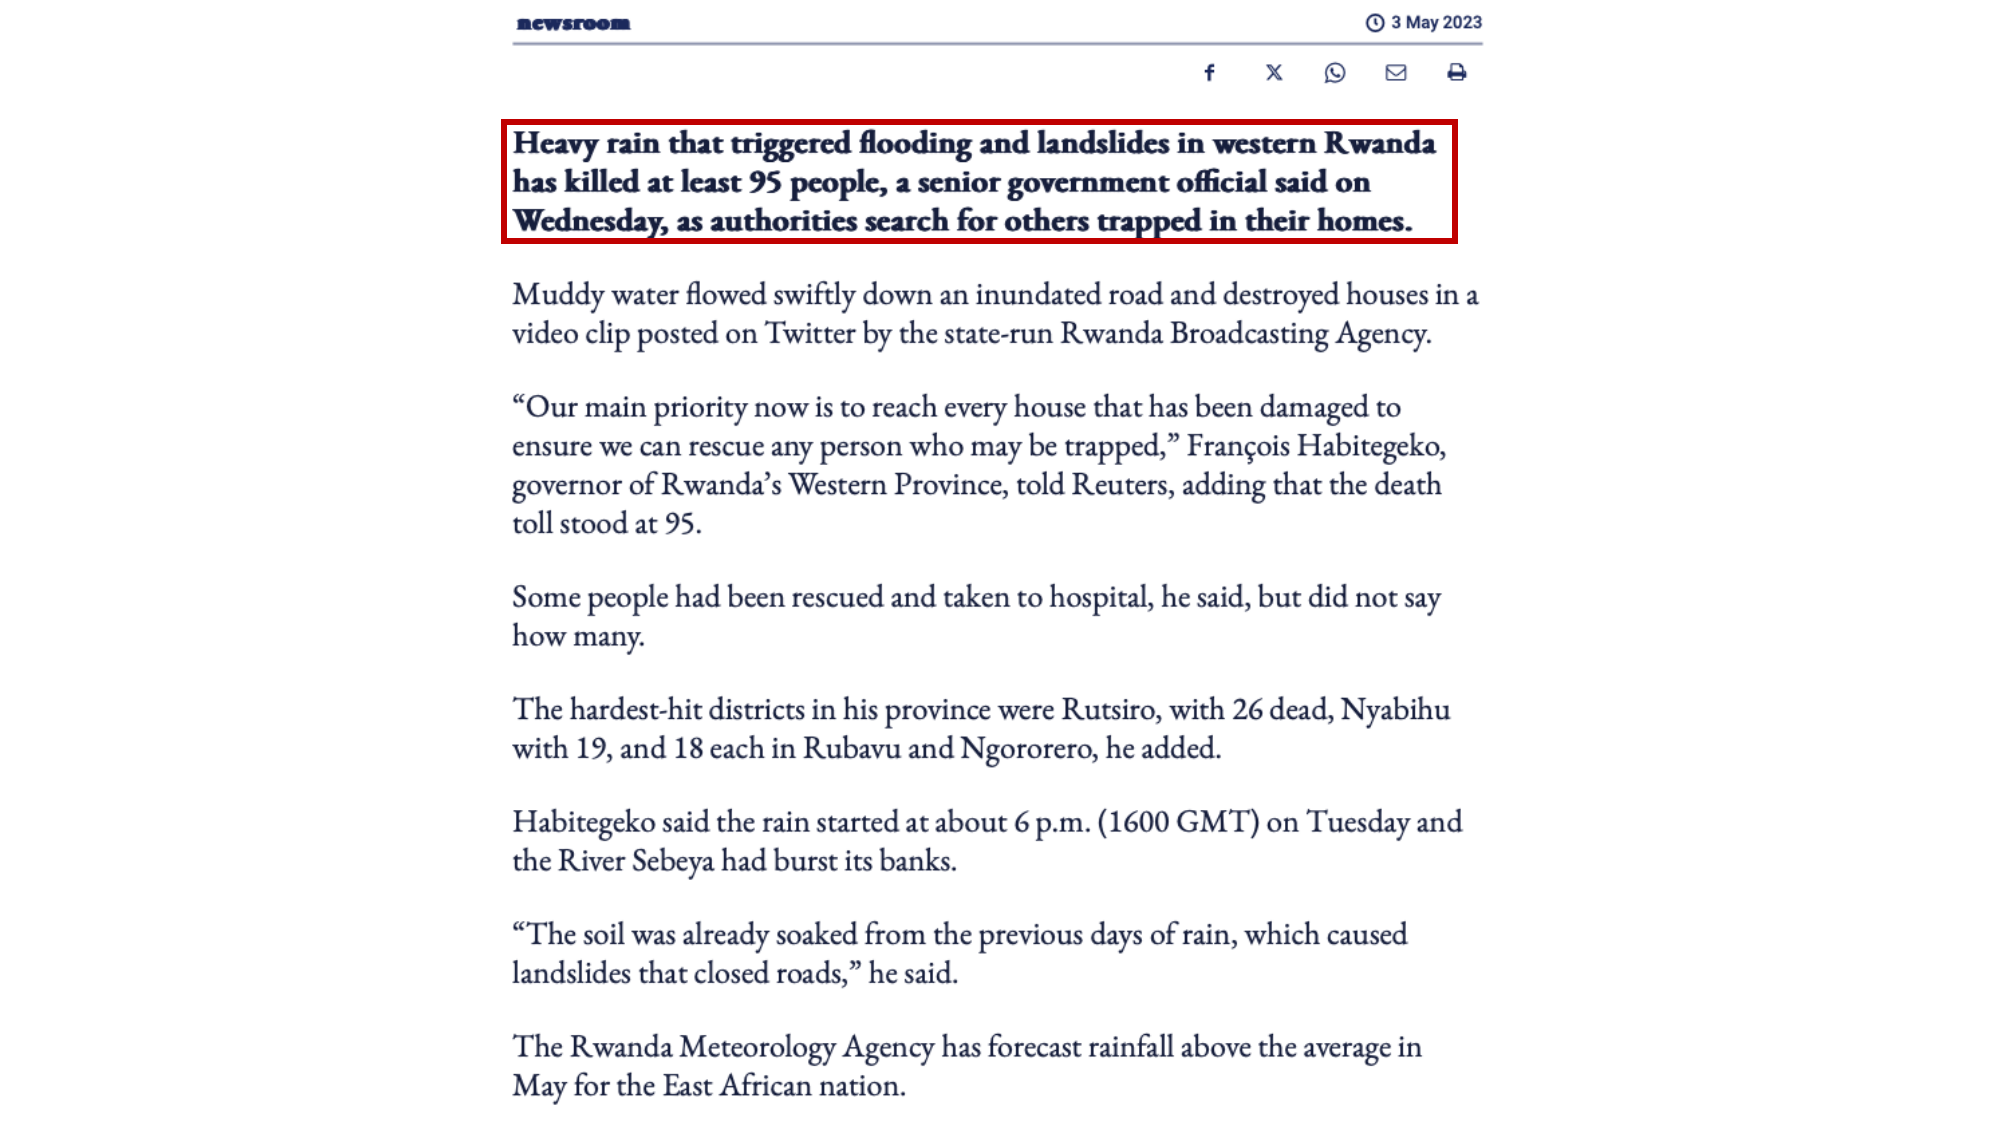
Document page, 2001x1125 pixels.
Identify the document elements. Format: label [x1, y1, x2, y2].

picture [503, 0, 1497, 1125]
